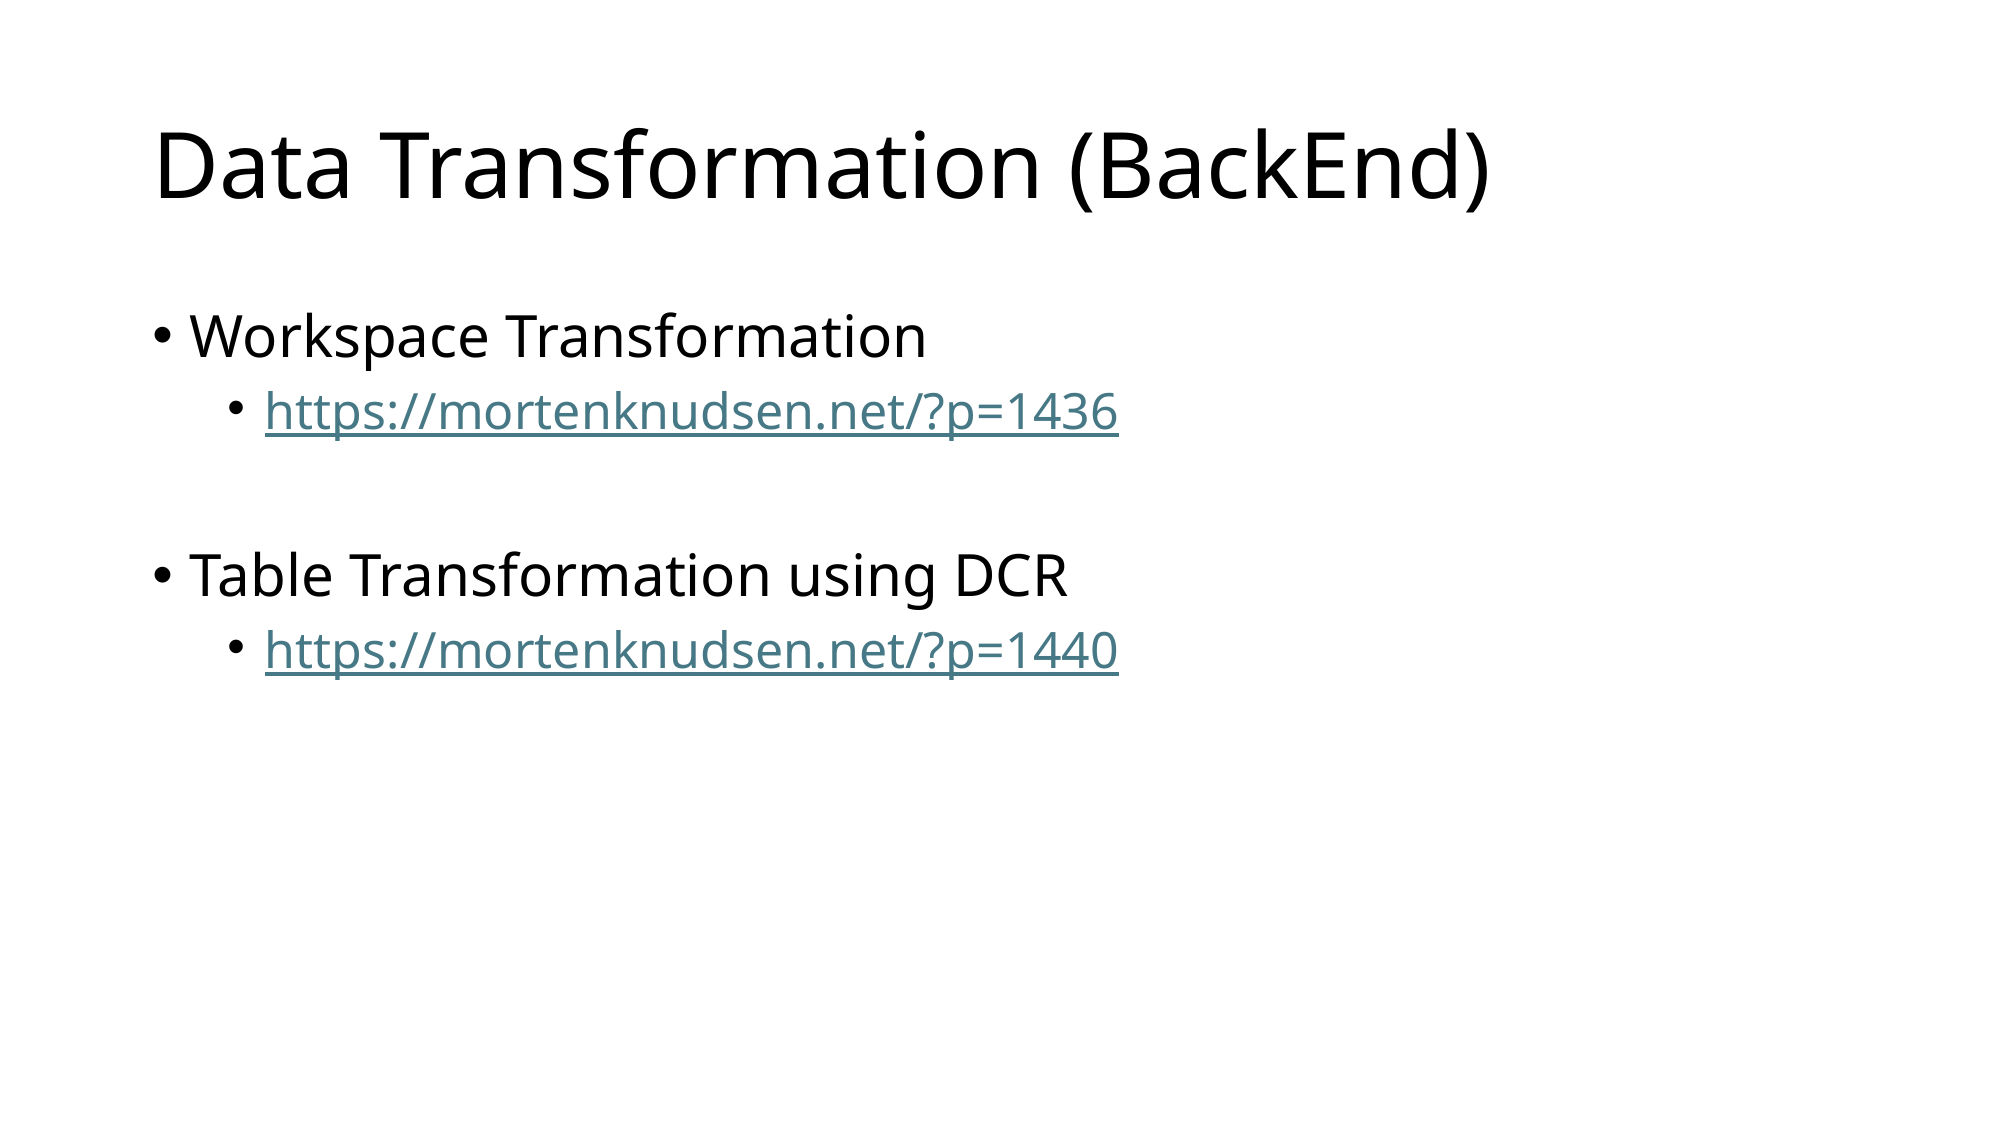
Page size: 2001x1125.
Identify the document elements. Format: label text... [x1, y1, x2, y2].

list Workspace Transformation https://mortenknudsen.net/?p=1436 Table Transformation using DCR https://mortenknudsen.net/?p=1440 [137, 299, 1863, 1014]
title Data Transformation (BackEnd) [137, 59, 1863, 278]
